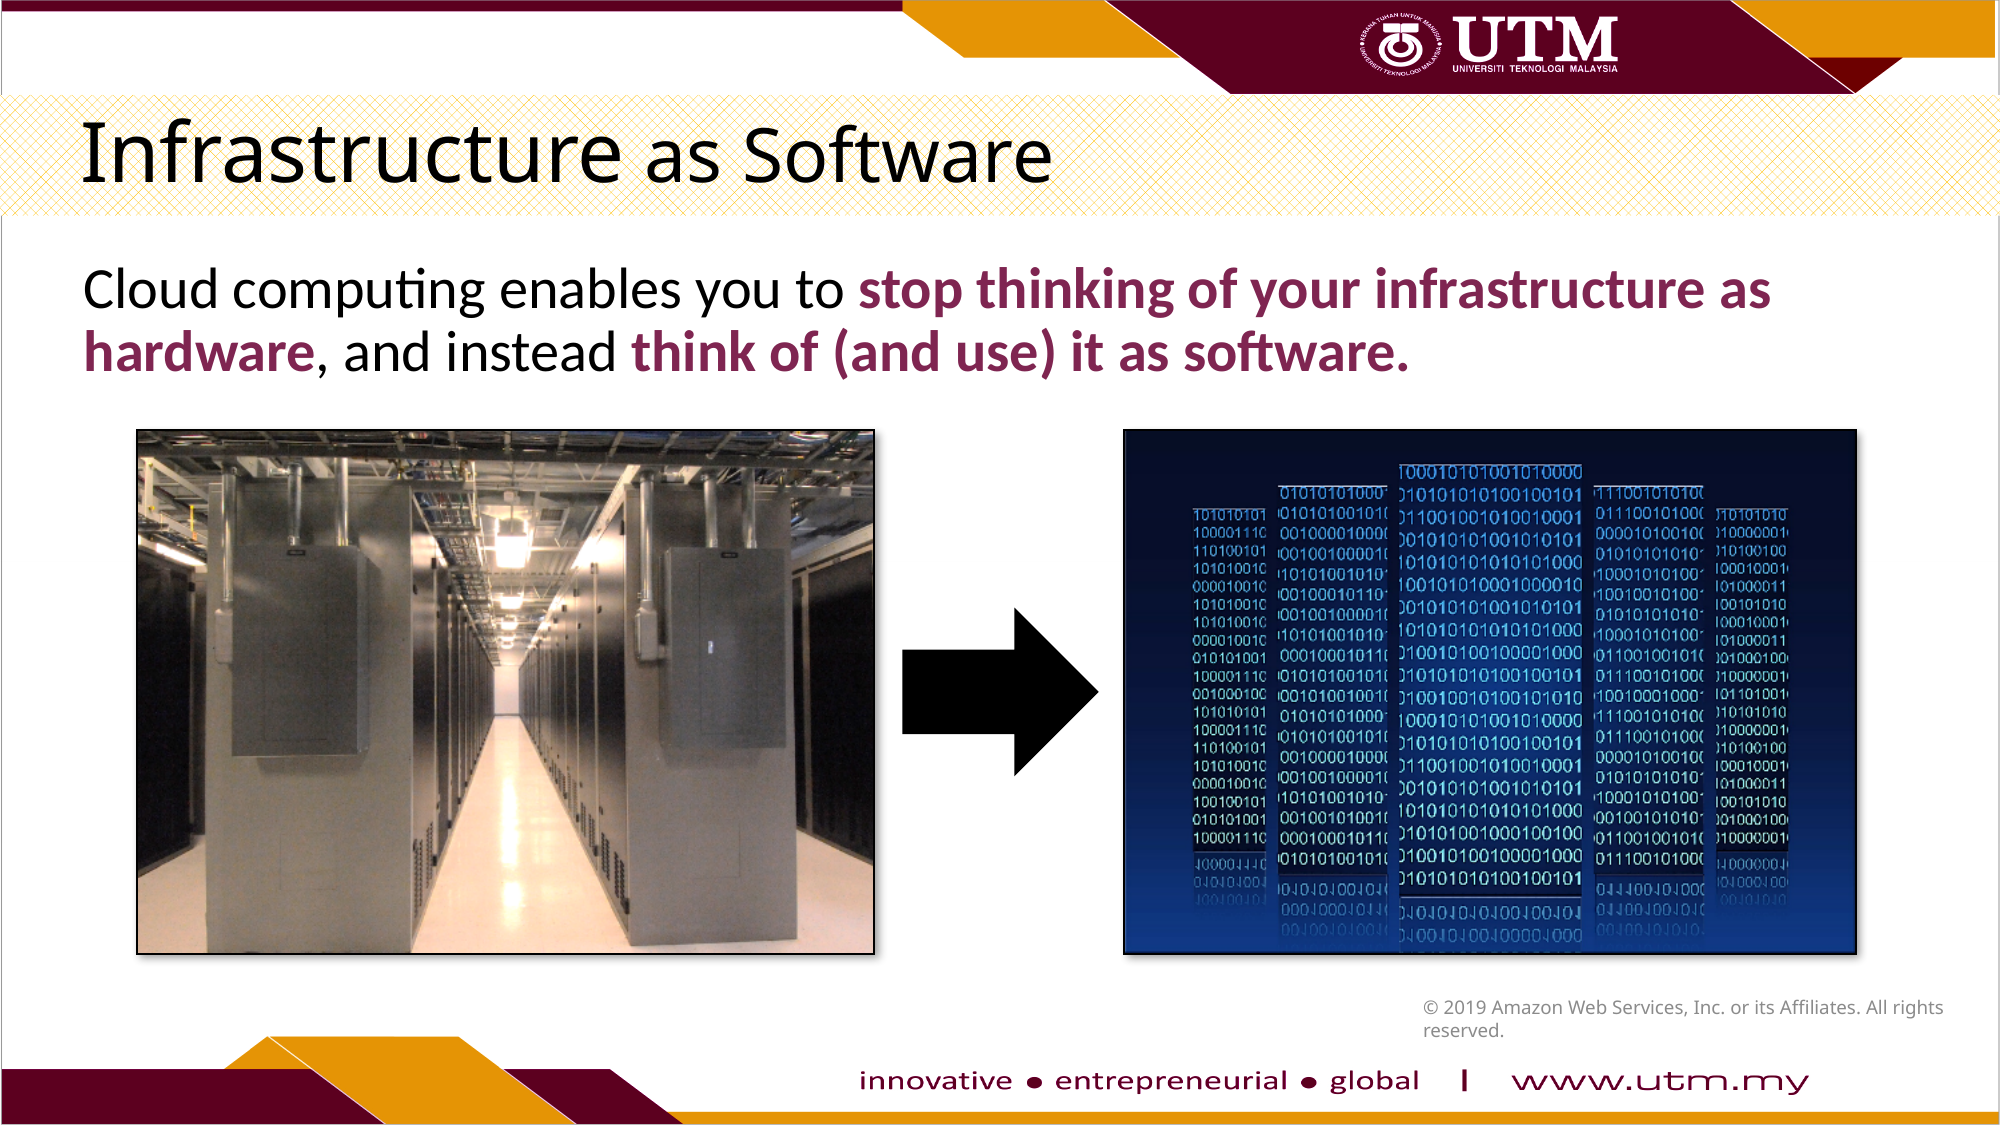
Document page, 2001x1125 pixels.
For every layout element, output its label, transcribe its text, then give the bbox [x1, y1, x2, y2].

list Cloud computing enables you to stop thinking of your infrastructure as hardware, and instead think of (and use) it as software. [68, 250, 1932, 1014]
text_box [901, 606, 1100, 778]
title Infrastructure as Software [0, 95, 2000, 216]
picture [0, 216, 2000, 1125]
picture [0, 0, 2000, 95]
text_box © 2019 Amazon Web Services, Inc. or its Affiliates. All rights reserved. [1408, 988, 1989, 1049]
